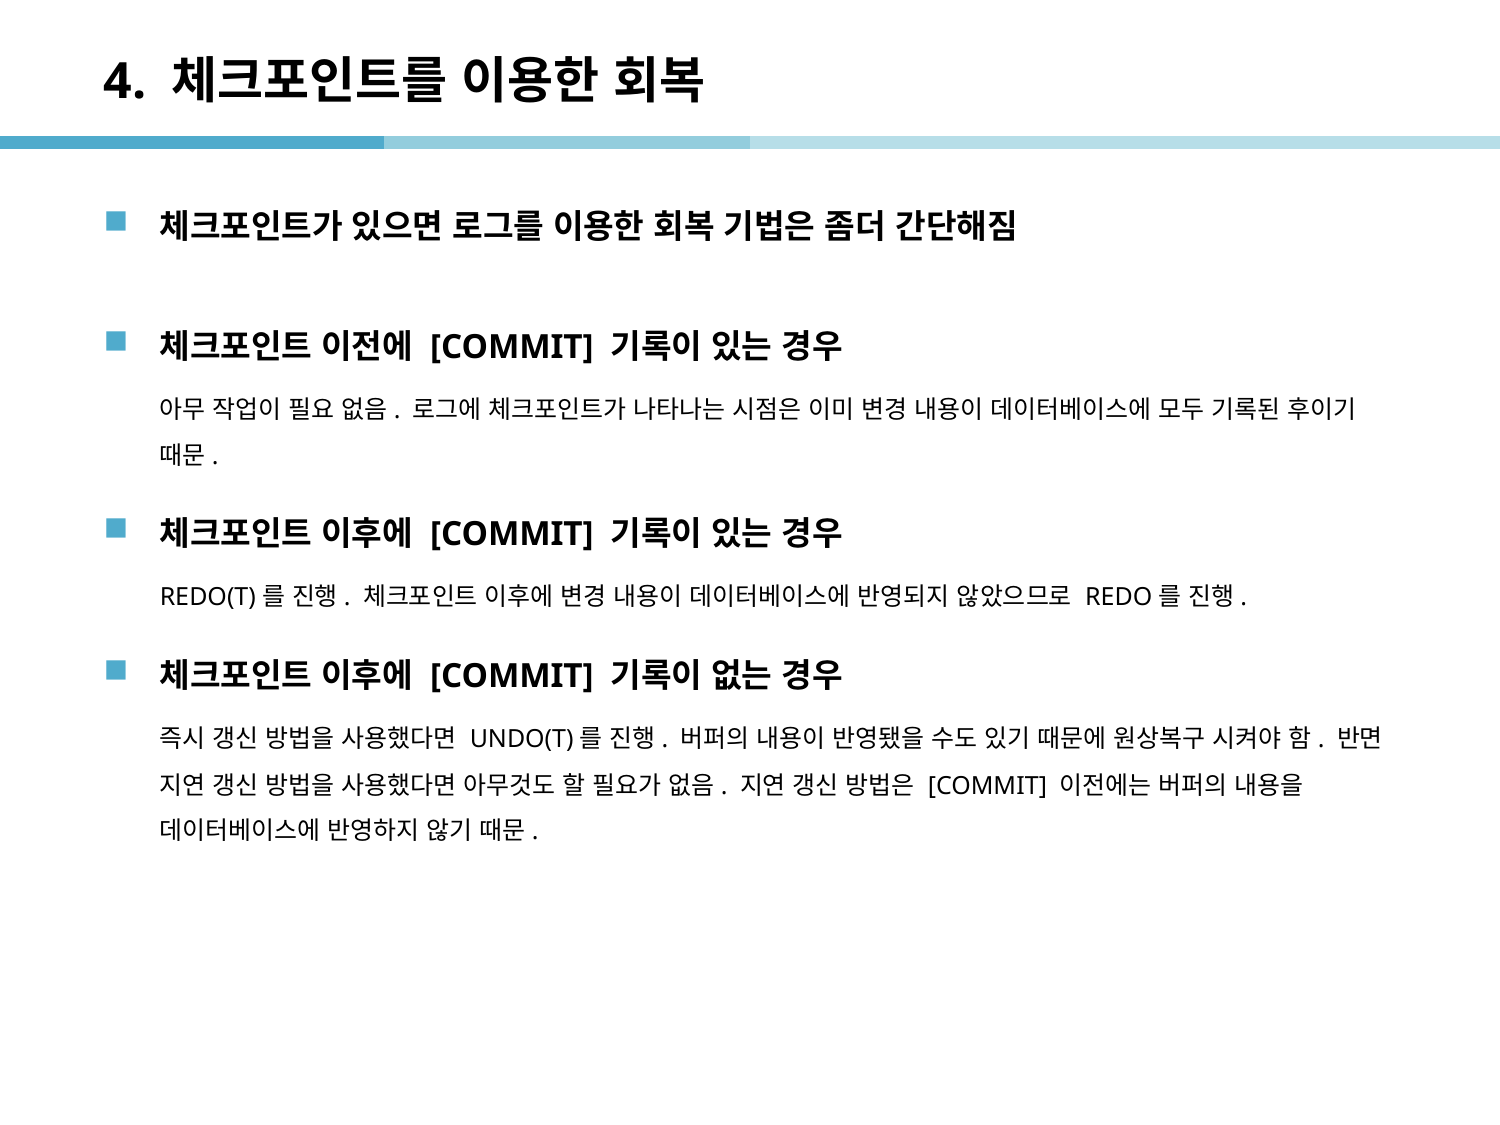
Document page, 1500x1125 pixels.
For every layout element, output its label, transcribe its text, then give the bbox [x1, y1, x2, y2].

title 4. 체크포인트를 이용한 회복 [88, 32, 1330, 124]
list 체크포인트가 있으면 로그를 이용한 회복 기법은 좀더 간단해짐 체크포인트 이전에 [COMMIT] 기록이 있는 경우 아무 작업이 필요 없음. 로그에 체크포인트가 나타나는 시점은 이미 변경 내용이 데이터베이스에 모두 기록된 후이기 때문. 체크포인트 이후에 [COMMIT] 기록이 있는 경우 REDO(T)를 진행. 체크포인트 이후에 변경 내용이 데이터베이스에 반영되지 않았으므로 REDO를 진행. 체크포인트 이후에 [COMMIT] 기록이 없는 경우 즉시 갱신 방법을 사용했다면 UNDO(T)를 진행. 버퍼의 내용이 반영됐을 수도 있기 때문에 원상복구 시켜야 함. 반면 지연 갱신 방법을 사용했다면 아무것도 할 필요가 없음. 지연 갱신 방법은 [COMMIT] 이전에는 버퍼의 내용을 데이터베이스에 반영하지 않기 때문. [88, 177, 1412, 1077]
